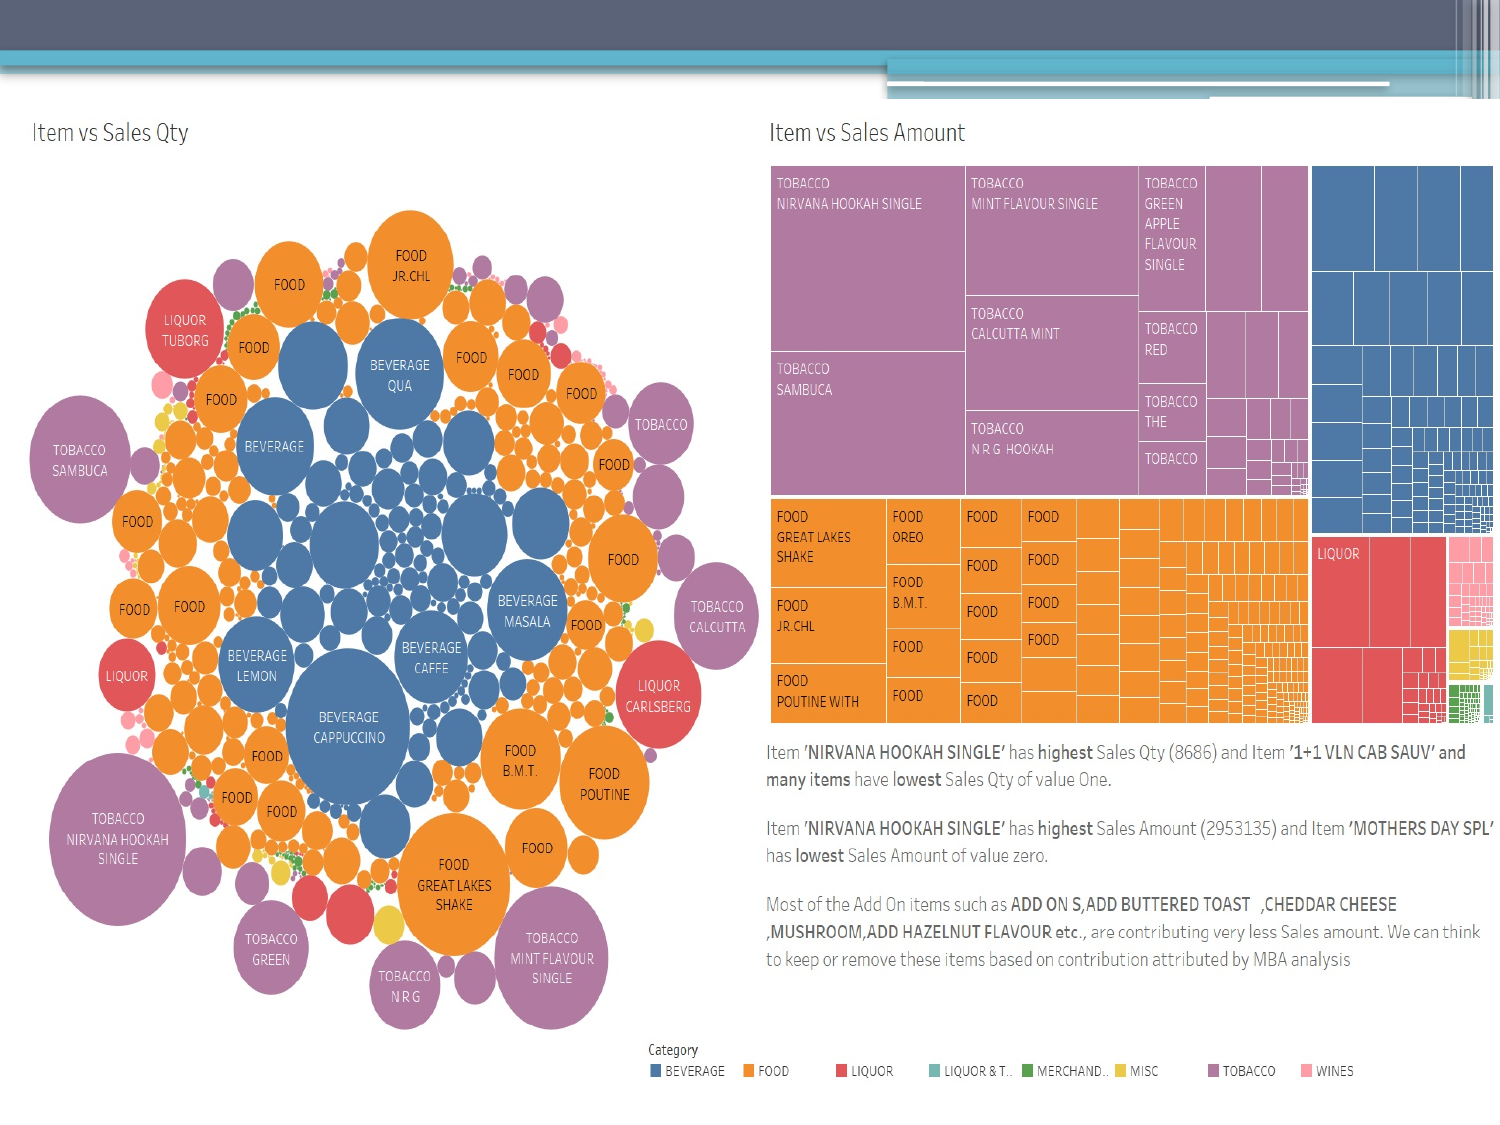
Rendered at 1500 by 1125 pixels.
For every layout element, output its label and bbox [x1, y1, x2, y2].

list [24, 99, 1500, 1113]
